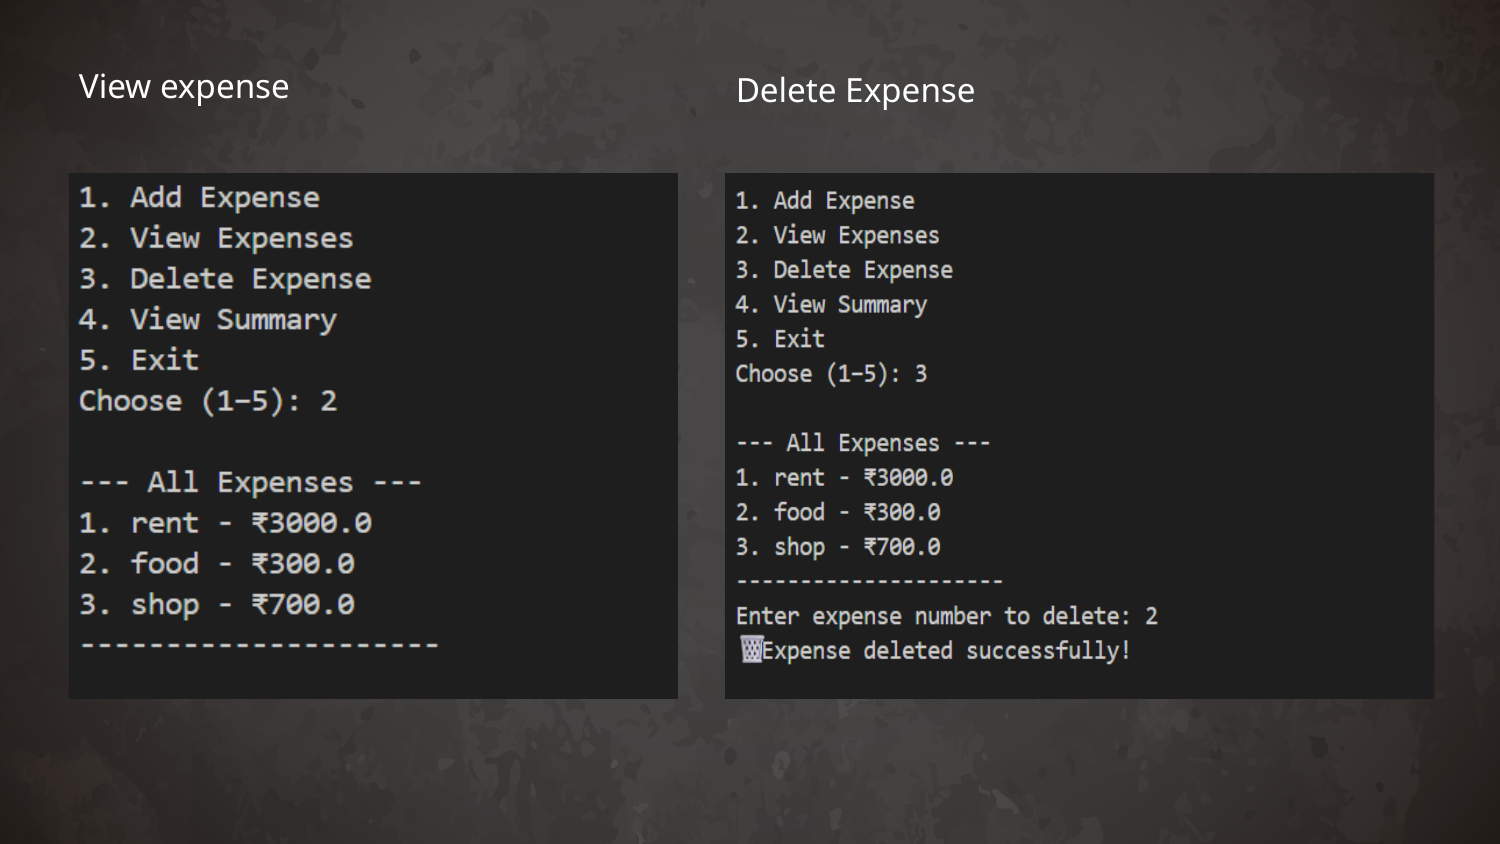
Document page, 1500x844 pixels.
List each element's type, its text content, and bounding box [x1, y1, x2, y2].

text_box View expense [63, 49, 673, 139]
text_box Delete Expense [720, 54, 1431, 139]
picture [0, 0, 1500, 844]
